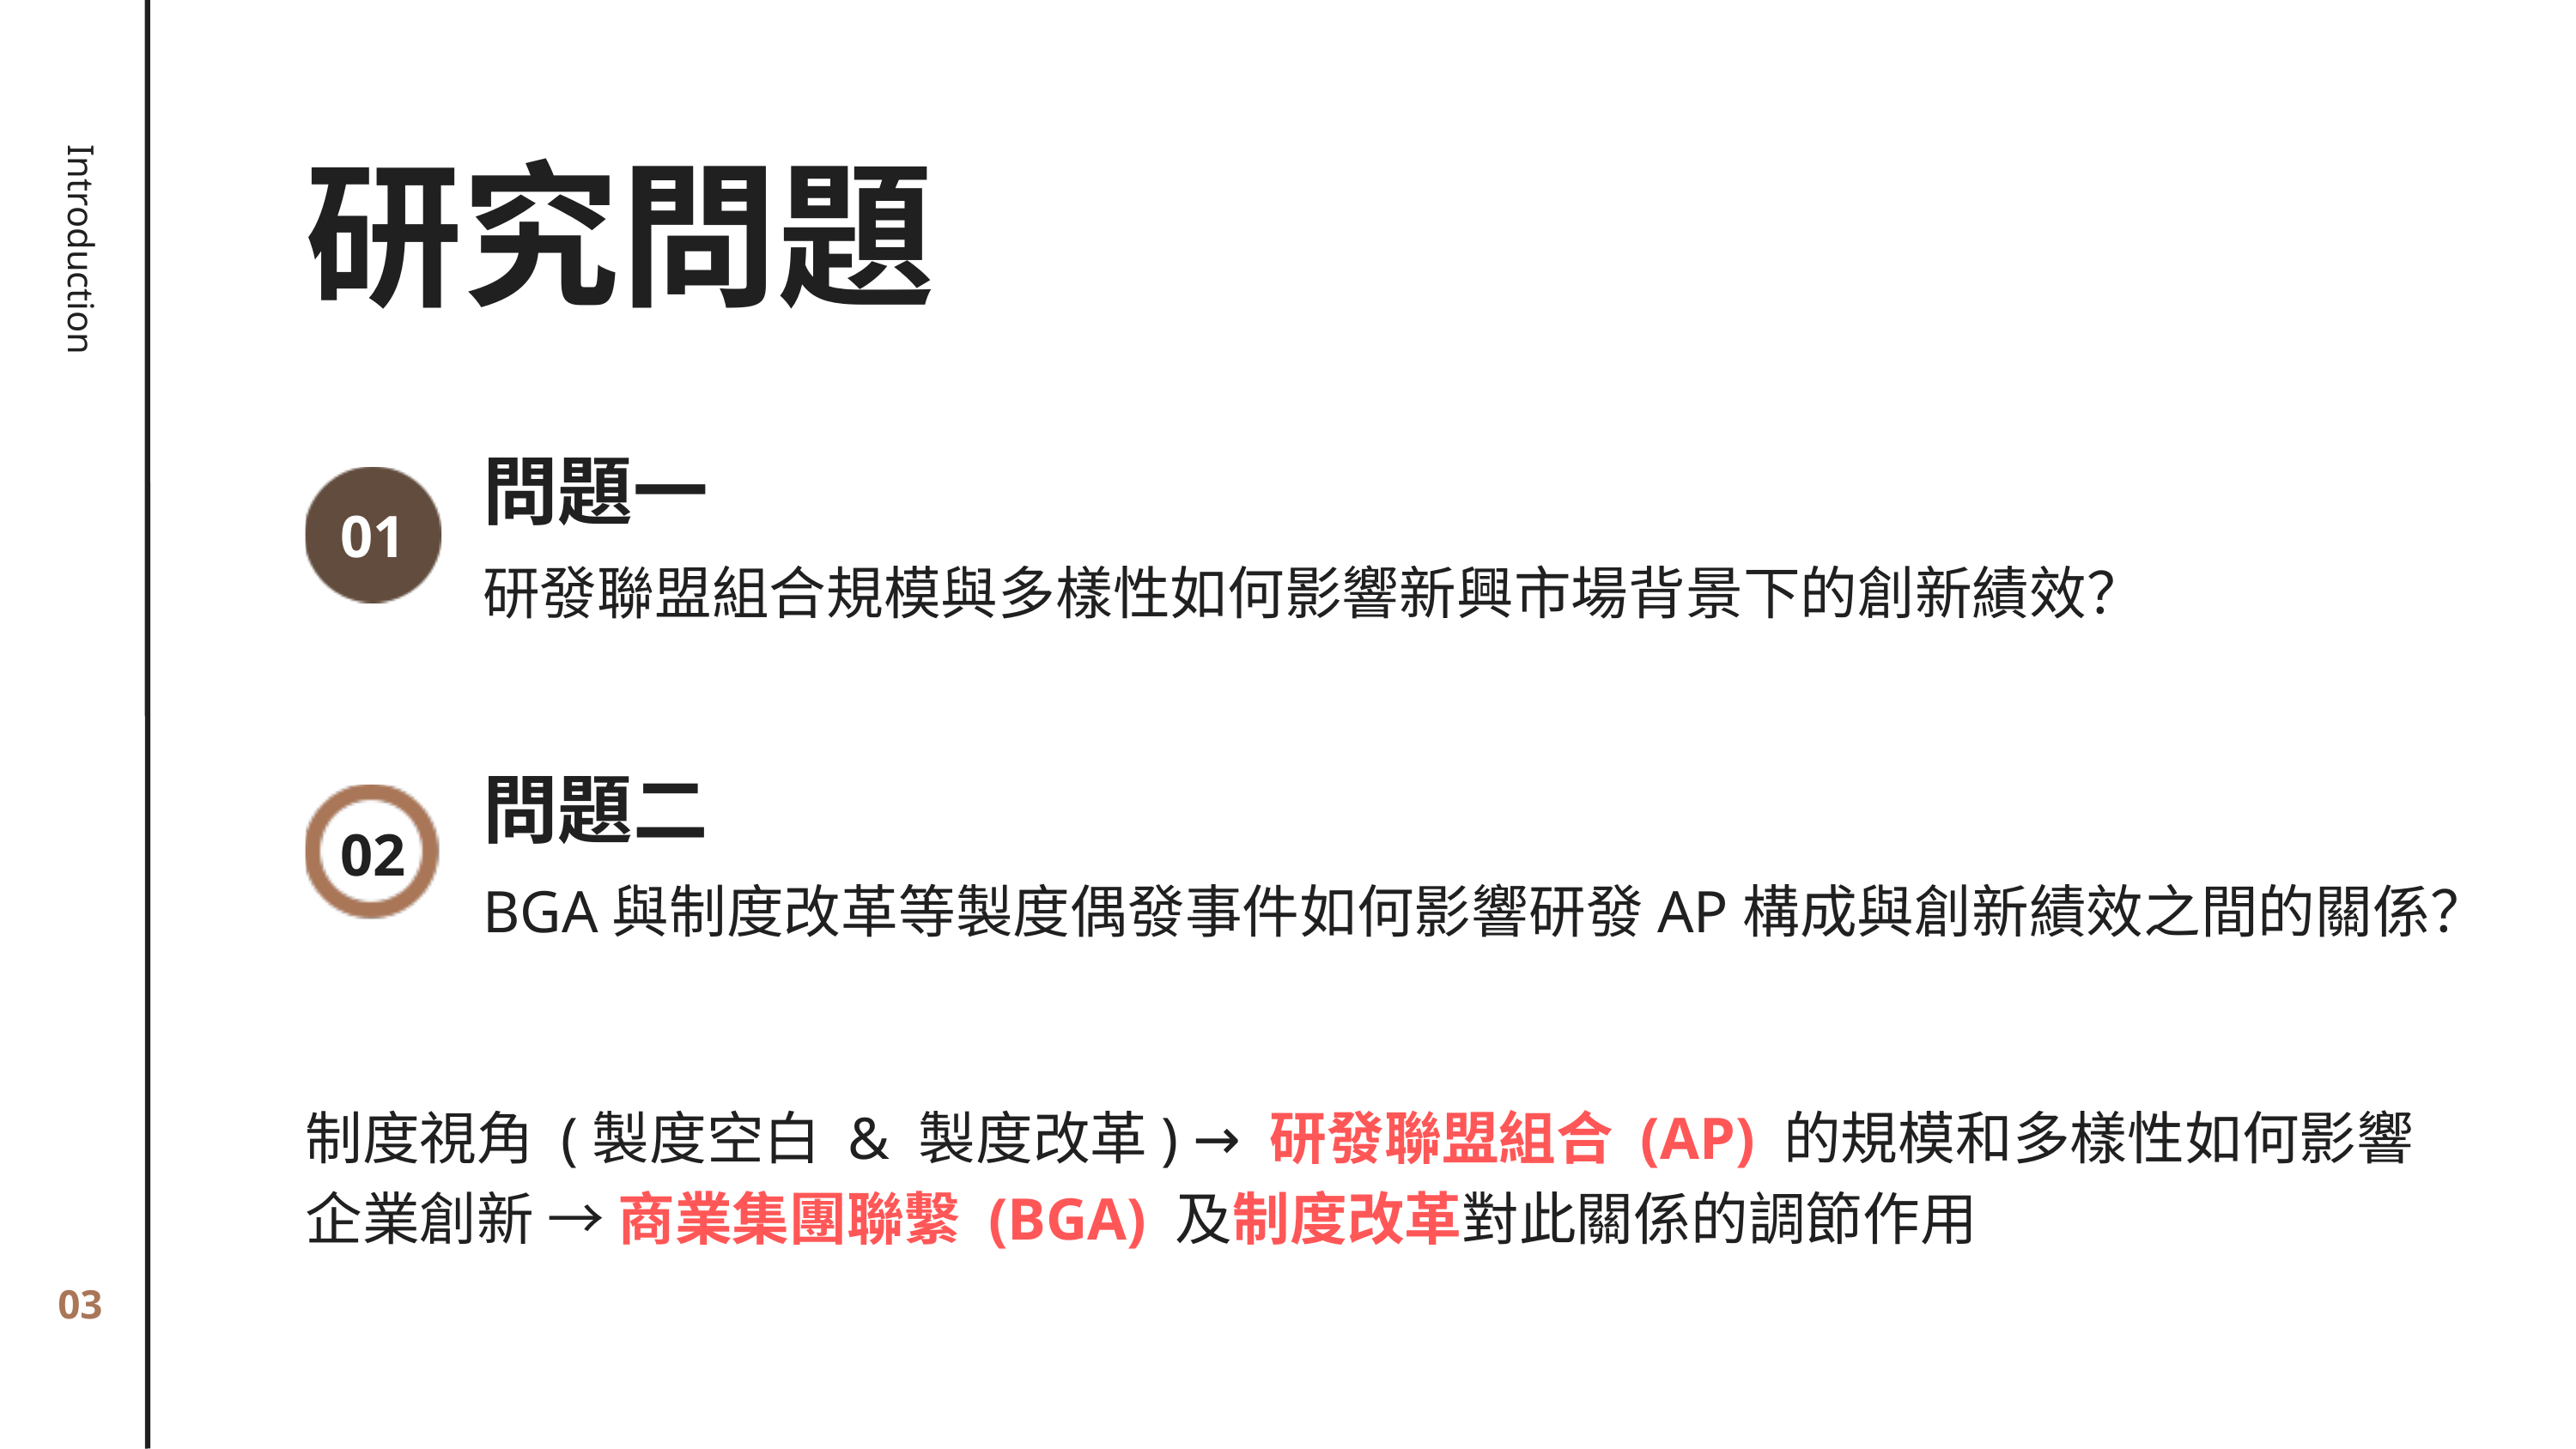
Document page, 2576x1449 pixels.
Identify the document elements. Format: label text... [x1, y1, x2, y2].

text_box 制度視⾓ (製度空⽩ & 製度改⾰) → 研發聯盟組合 (AP) 的規模和多樣性如何影響企業創新 → 商業集團聯繫 (BGA) 及制度改革對此關係的調節作用​ [305, 1090, 2432, 1252]
text_box 問題二 [483, 747, 1028, 852]
text_box [305, 785, 442, 922]
text_box BGA與制度改⾰等製度偶發事件如何影響研發AP構成與創新績效之間的關係？ [483, 863, 2477, 944]
text_box 問題一 [483, 428, 1028, 535]
text_box 研究問題 [305, 165, 1313, 326]
text_box 03 [38, 1271, 123, 1328]
text_box 01 [318, 488, 428, 569]
text_box 研發聯盟組合規模與多樣性如何影響新興市場背景下的創新績效？ [483, 545, 2432, 626]
text_box 02 [318, 807, 428, 888]
text_box [305, 467, 442, 603]
text_box Introduction [60, 144, 112, 740]
